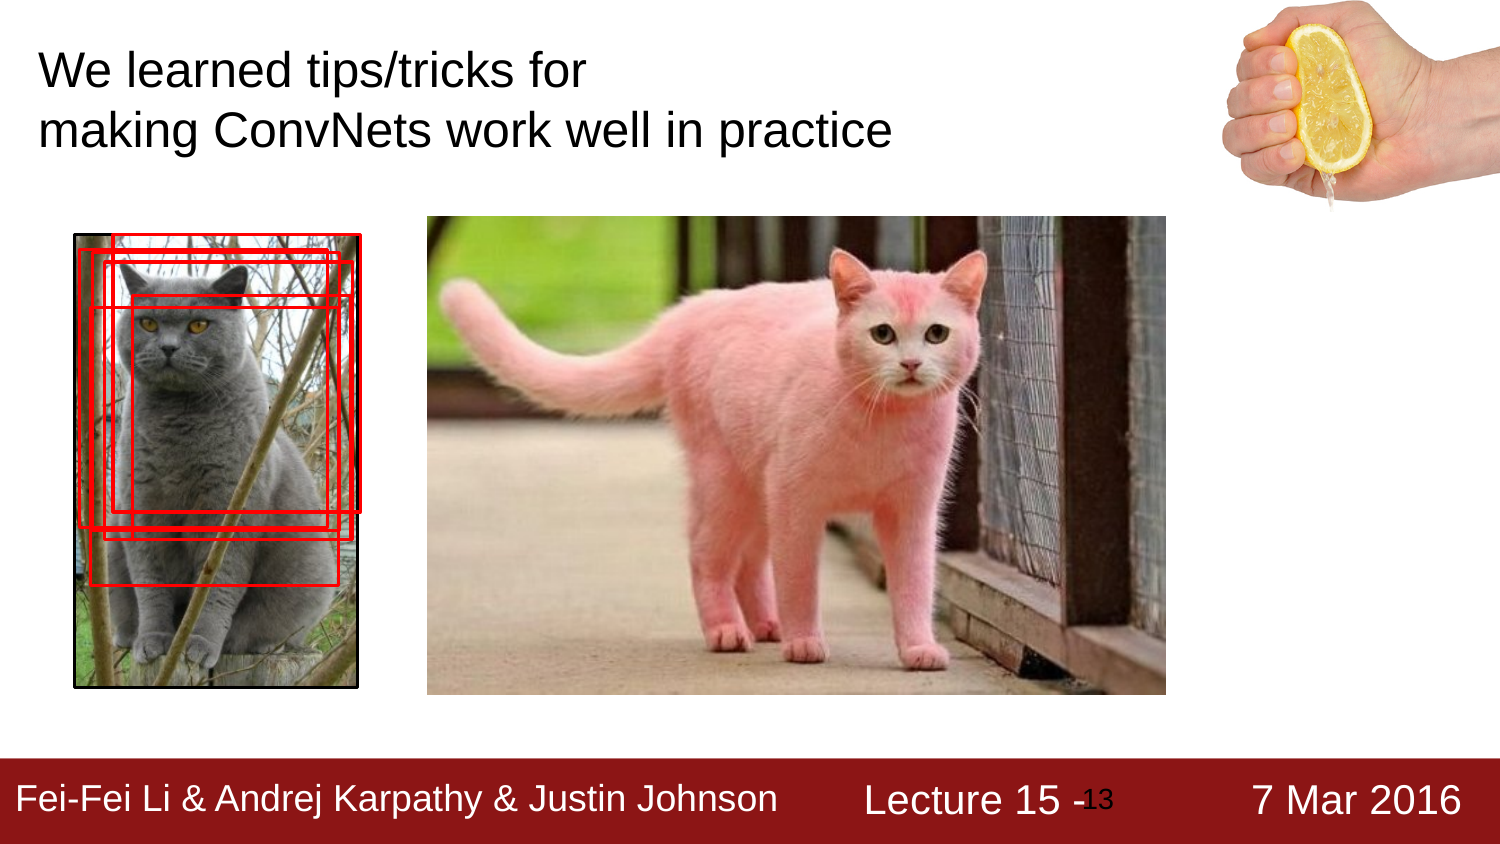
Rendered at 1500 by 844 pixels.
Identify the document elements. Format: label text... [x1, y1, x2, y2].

slide_number ‹#› [1066, 765, 1157, 831]
text_box We learned tips/tricks for making ConvNets work well in practice [23, 22, 1199, 145]
picture [427, 216, 1166, 695]
picture [1204, 0, 1500, 213]
picture [76, 235, 356, 687]
